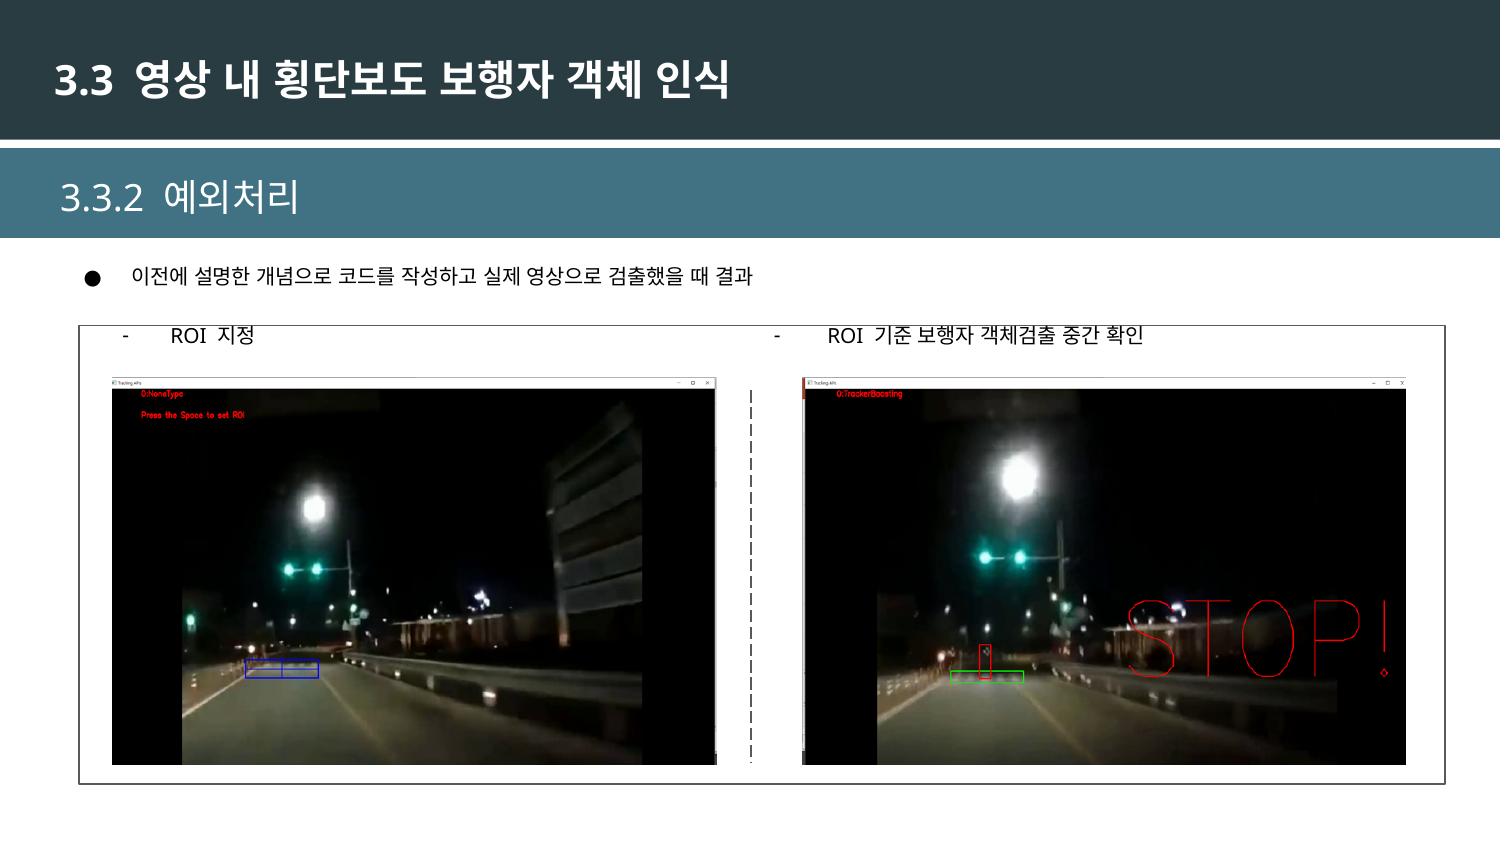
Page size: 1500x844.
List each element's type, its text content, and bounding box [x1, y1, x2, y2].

list 이전에 설명한 개념으로 코드를 작성하고 실제 영상으로 검출했을 때 결과 [41, 251, 1057, 553]
picture [112, 377, 717, 765]
text_box 3.3 영상 내 횡단보도 보행자 객체 인식 [0, 0, 1500, 140]
list ROI 기준 보행자 객체검출 중간 확인 [1057, 303, 1500, 374]
text_box [78, 374, 1445, 784]
text_box 3.3.2 예외처리 [0, 148, 1500, 238]
picture [801, 377, 1406, 765]
